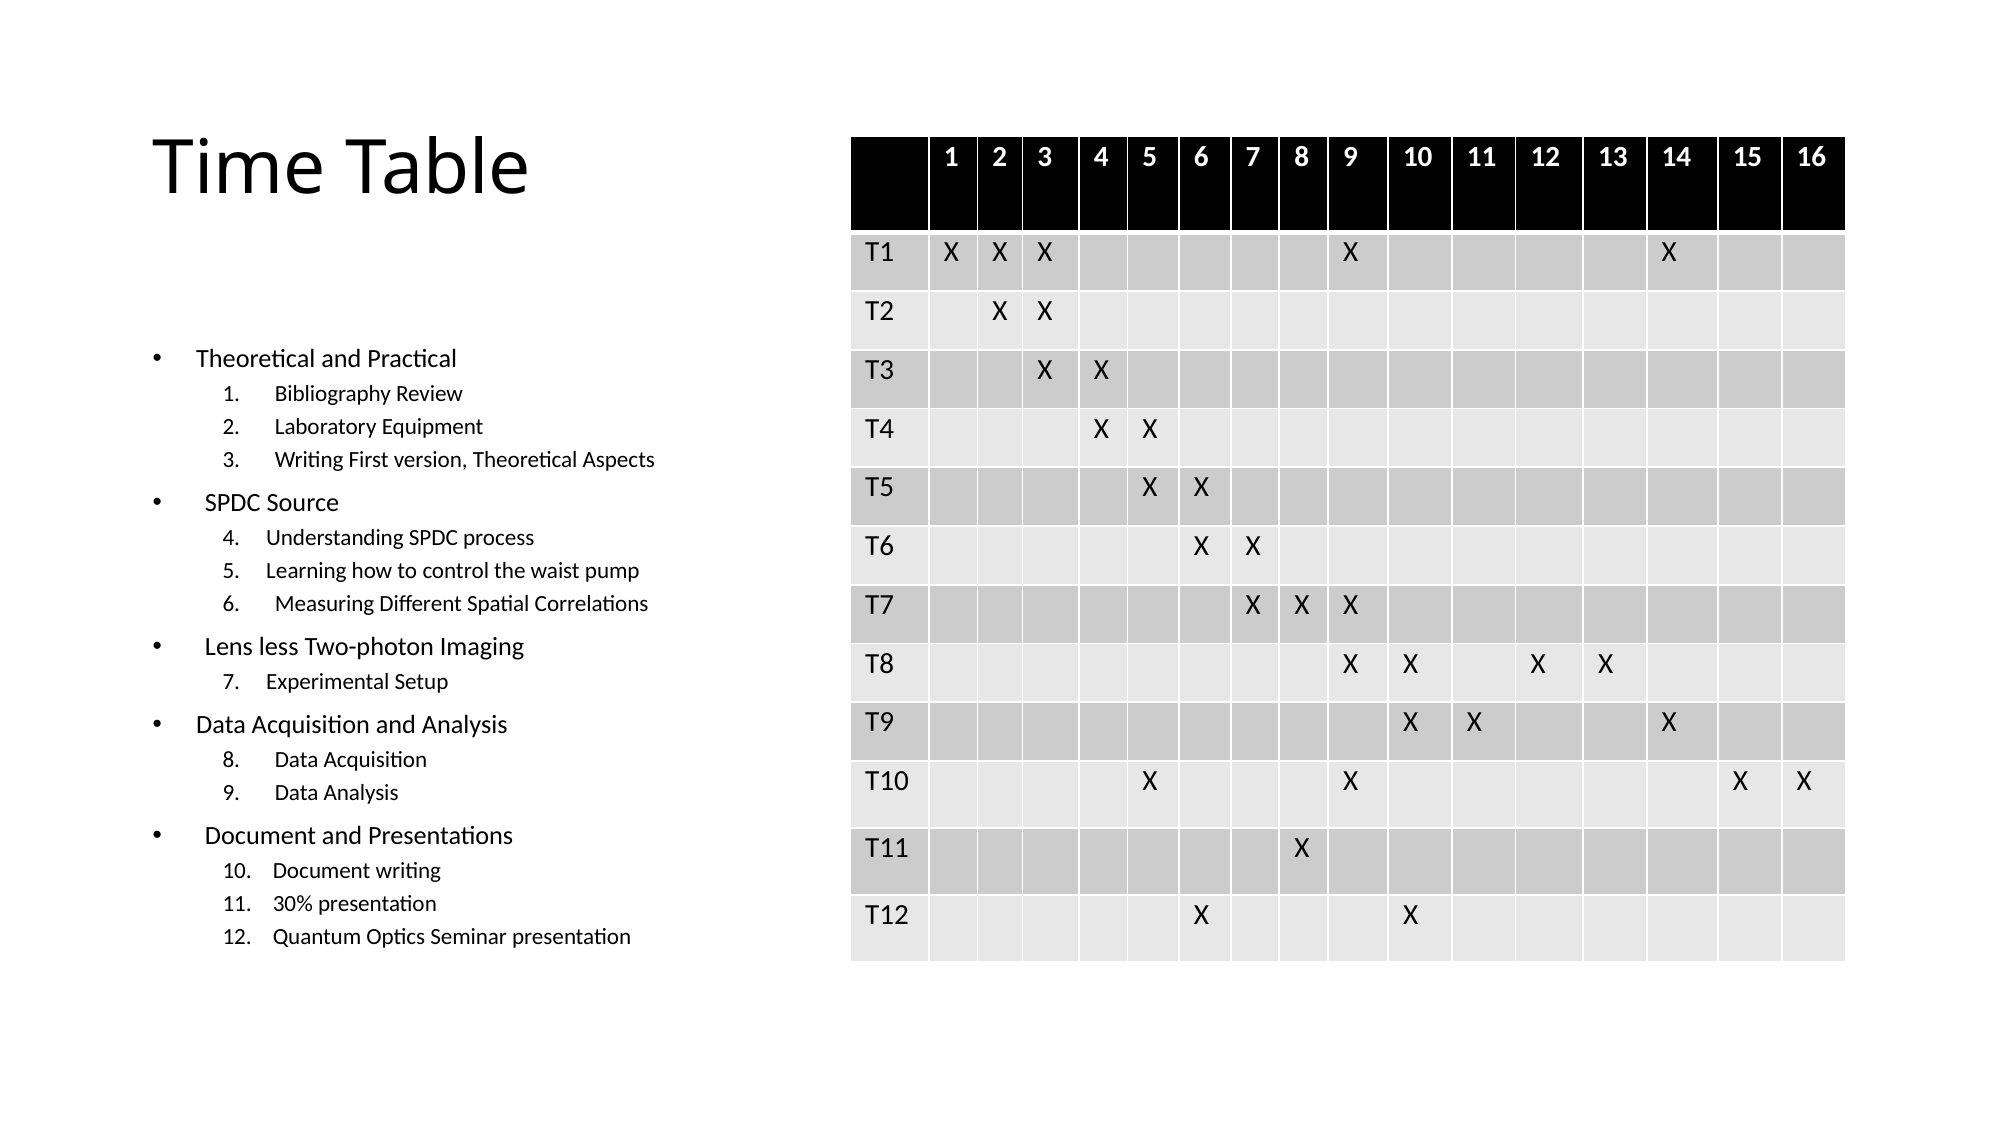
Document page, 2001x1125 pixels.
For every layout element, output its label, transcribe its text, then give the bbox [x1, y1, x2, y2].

picture [850, 161, 1863, 962]
table_header 9 [1329, 137, 1387, 161]
table_header 2 [978, 137, 1022, 161]
table_header 14 [1648, 137, 1717, 161]
table_header 12 [1516, 137, 1582, 161]
table_header 7 [1232, 137, 1278, 161]
table_header 1 [930, 137, 977, 161]
table_header 5 [1128, 137, 1178, 161]
table_header 11 [1453, 137, 1515, 161]
table_header 10 [1389, 137, 1451, 161]
table_header 6 [1180, 137, 1230, 161]
table_header 3 [1023, 137, 1078, 161]
table_header 4 [1080, 137, 1127, 161]
table_header 16 [1783, 137, 1845, 161]
table_header 8 [1280, 137, 1327, 161]
title Time Table [137, 75, 783, 218]
list Theoretical and Practical Bibliography Review Laboratory Equipment Writing First version, Theoretical Aspects SPDC Source 4. Understanding SPDC process 5. Learning how to control the waist pump Measuring Different Spatial Correlations Lens less Two-photon Imaging 7. Experimental Setup Data Acquisition and Analysis Data Acquisition Data Analysis Document and Presentations 10. Document writing 11. 30% presentation 12. Quantum Optics Seminar presentation [137, 337, 783, 963]
table_header 13 [1584, 137, 1646, 161]
table_header 15 [1719, 137, 1781, 161]
table_header [851, 137, 928, 161]
